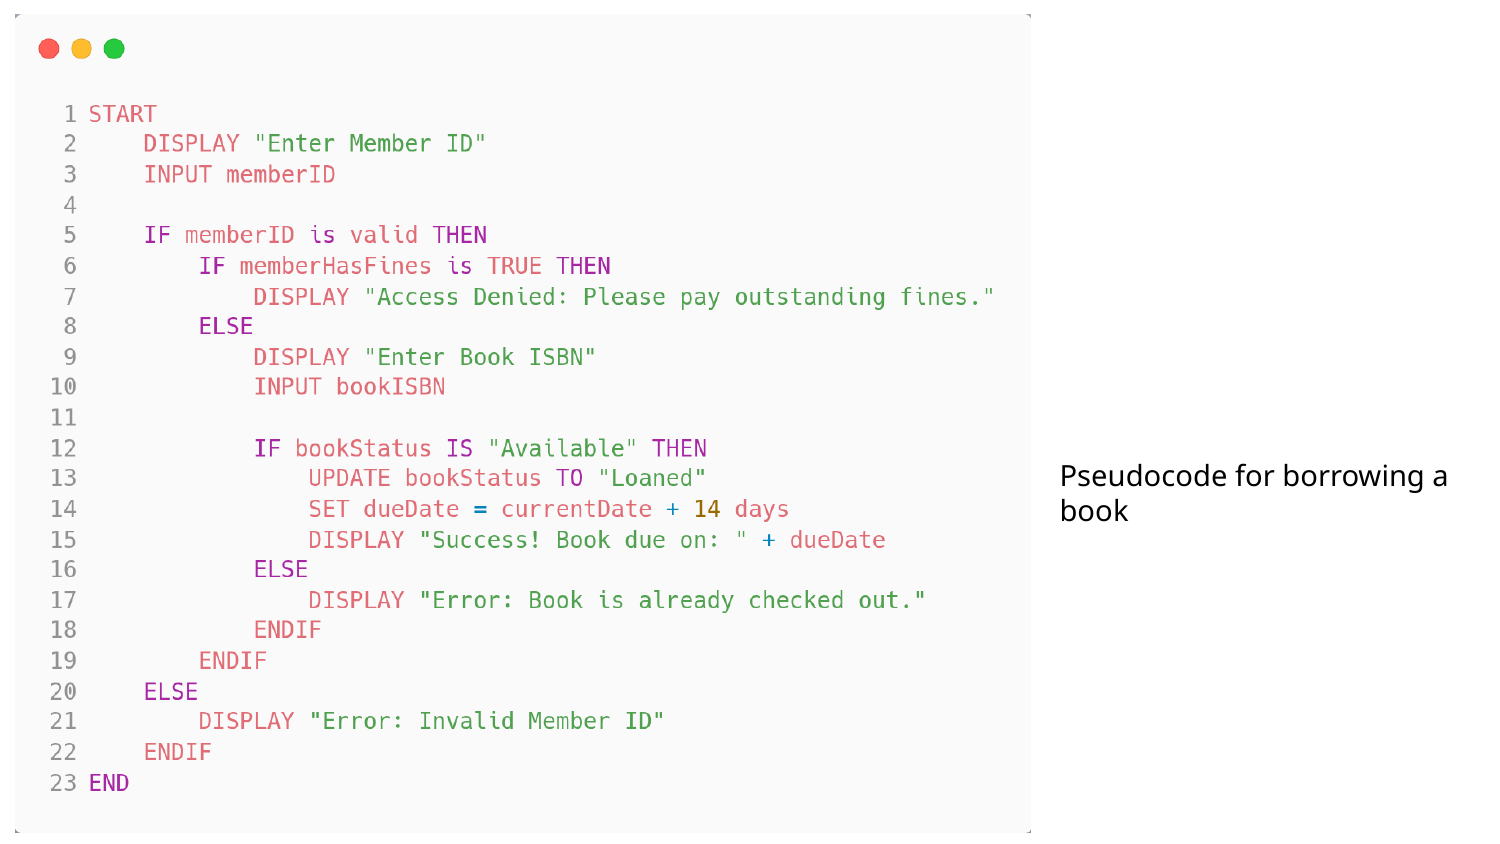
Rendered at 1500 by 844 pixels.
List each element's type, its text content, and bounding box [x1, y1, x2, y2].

text_box Pseudocode for borrowing a book [1044, 442, 1500, 514]
picture [14, 14, 1031, 833]
